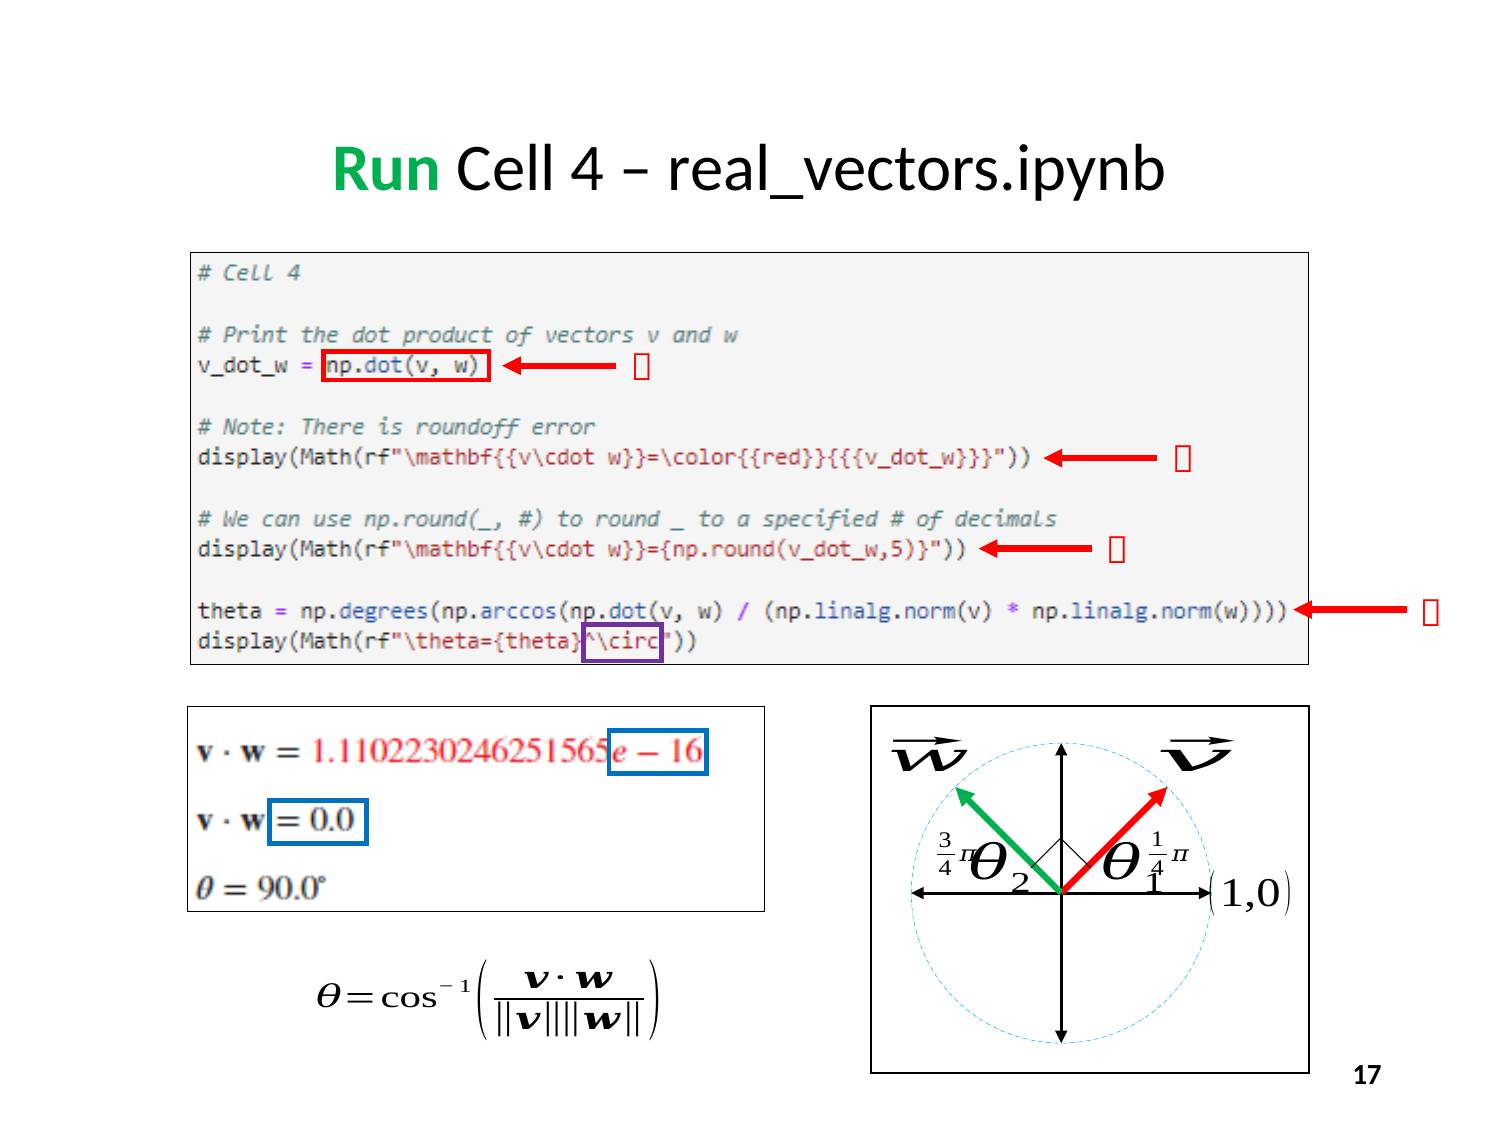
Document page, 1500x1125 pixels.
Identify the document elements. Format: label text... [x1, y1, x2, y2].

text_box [502, 335, 679, 396]
title Run Cell 4 – real_vectors.ipynb [103, 59, 1397, 278]
picture [190, 251, 1309, 665]
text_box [1043, 427, 1220, 489]
slide_number 17 [1059, 1042, 1397, 1103]
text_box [1293, 581, 1468, 642]
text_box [978, 518, 1154, 579]
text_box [870, 705, 1310, 1073]
picture [187, 706, 765, 912]
